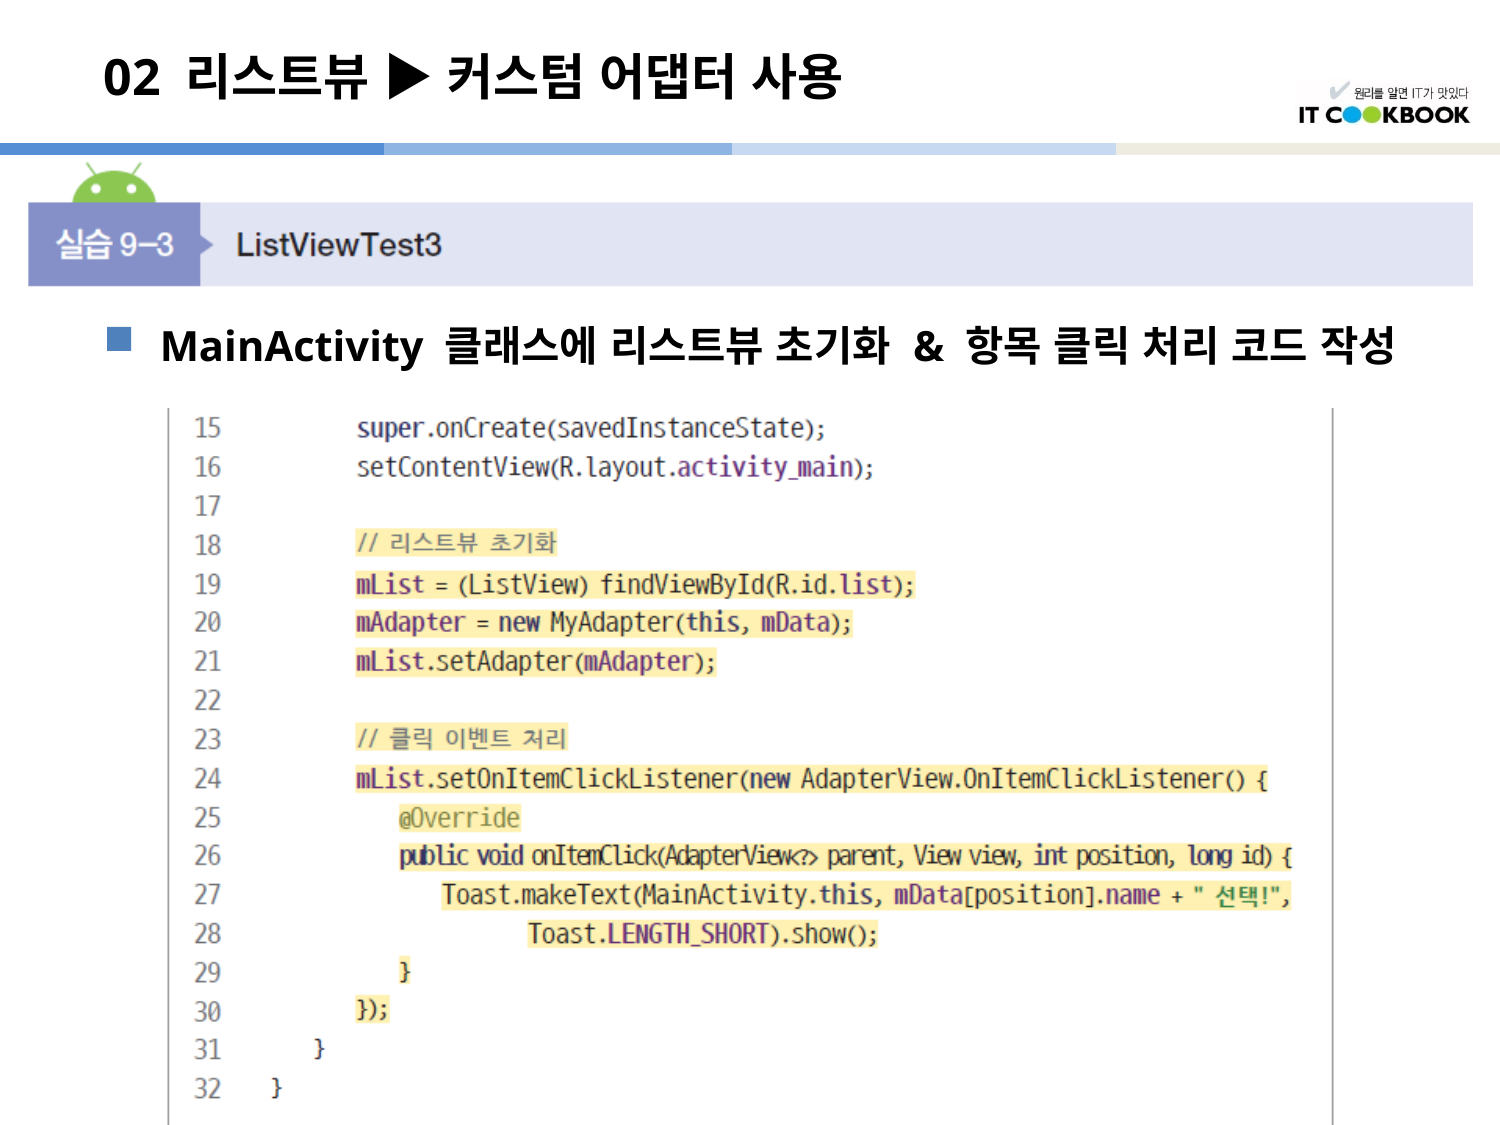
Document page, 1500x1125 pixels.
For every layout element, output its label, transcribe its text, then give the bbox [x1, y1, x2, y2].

list MainActivity 클래스에 리스트뷰 초기화 & 항목 클릭 처리 코드 작성 [88, 295, 1473, 1083]
picture [1295, 78, 1473, 125]
picture [160, 408, 1340, 1125]
title 02 리스트뷰 ▶ 커스텀 어댑터 사용 [88, 30, 1330, 121]
picture [27, 160, 1473, 288]
